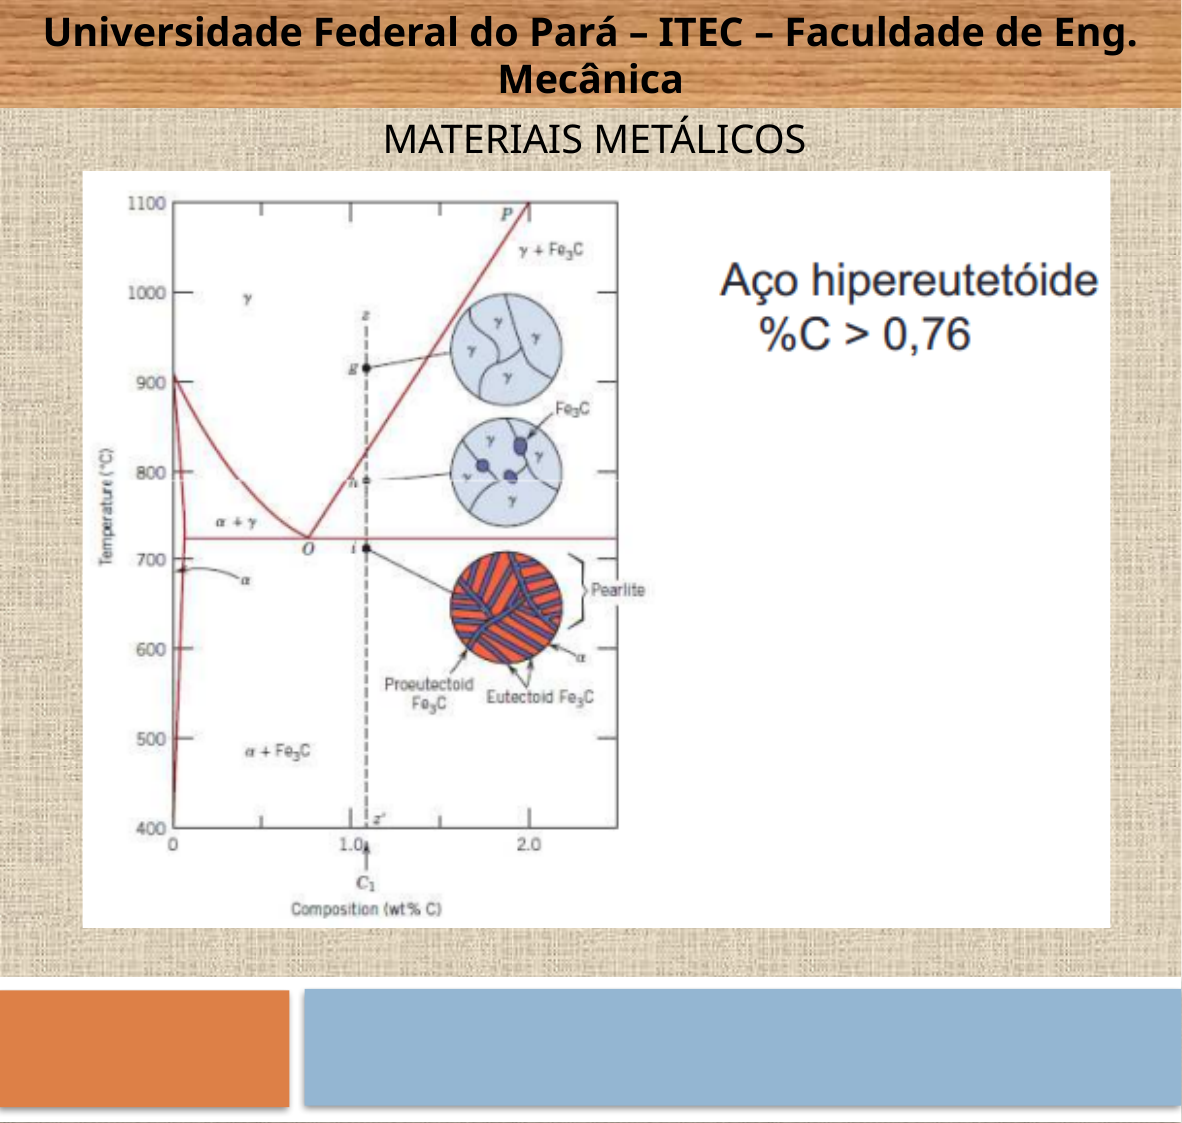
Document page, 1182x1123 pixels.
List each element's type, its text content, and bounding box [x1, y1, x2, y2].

picture [0, 108, 1182, 976]
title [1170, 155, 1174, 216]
text_box Universidade Federal do Pará – ITEC – Faculdade de Eng. Mecânica [0, 0, 1182, 108]
text_box [11, 135, 1170, 975]
